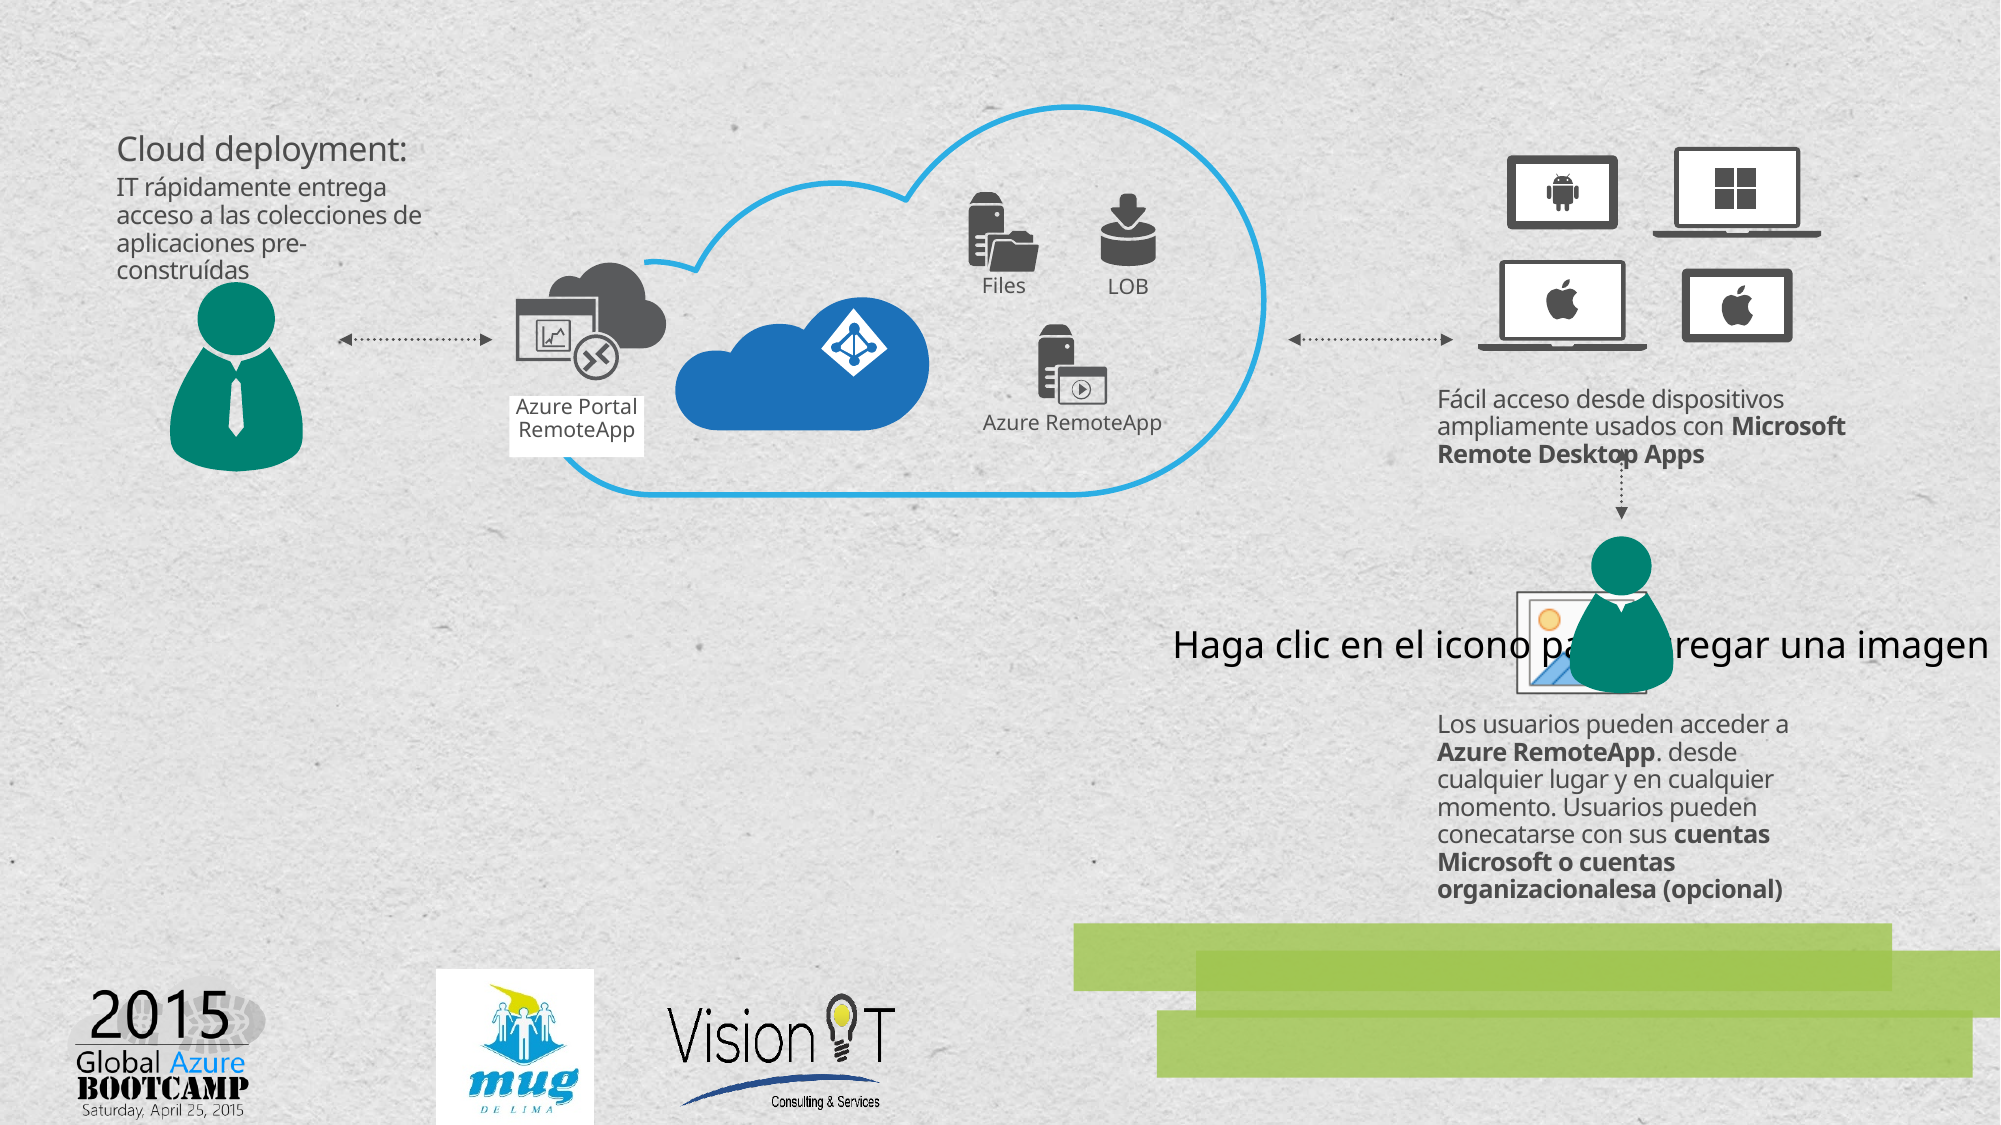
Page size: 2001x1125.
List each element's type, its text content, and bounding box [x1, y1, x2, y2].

text_box [197, 286, 275, 356]
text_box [1569, 536, 1674, 694]
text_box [968, 191, 1165, 436]
text_box [567, 107, 1264, 495]
text_box Azure Portal RemoteApp [509, 396, 645, 458]
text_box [673, 296, 931, 432]
text_box Cloud deployment: IT rápidamente entrega acceso a las colecciones de aplicaciones pre-construídas [116, 131, 437, 286]
picture [0, 0, 2001, 1125]
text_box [515, 262, 667, 381]
text_box [170, 347, 303, 472]
